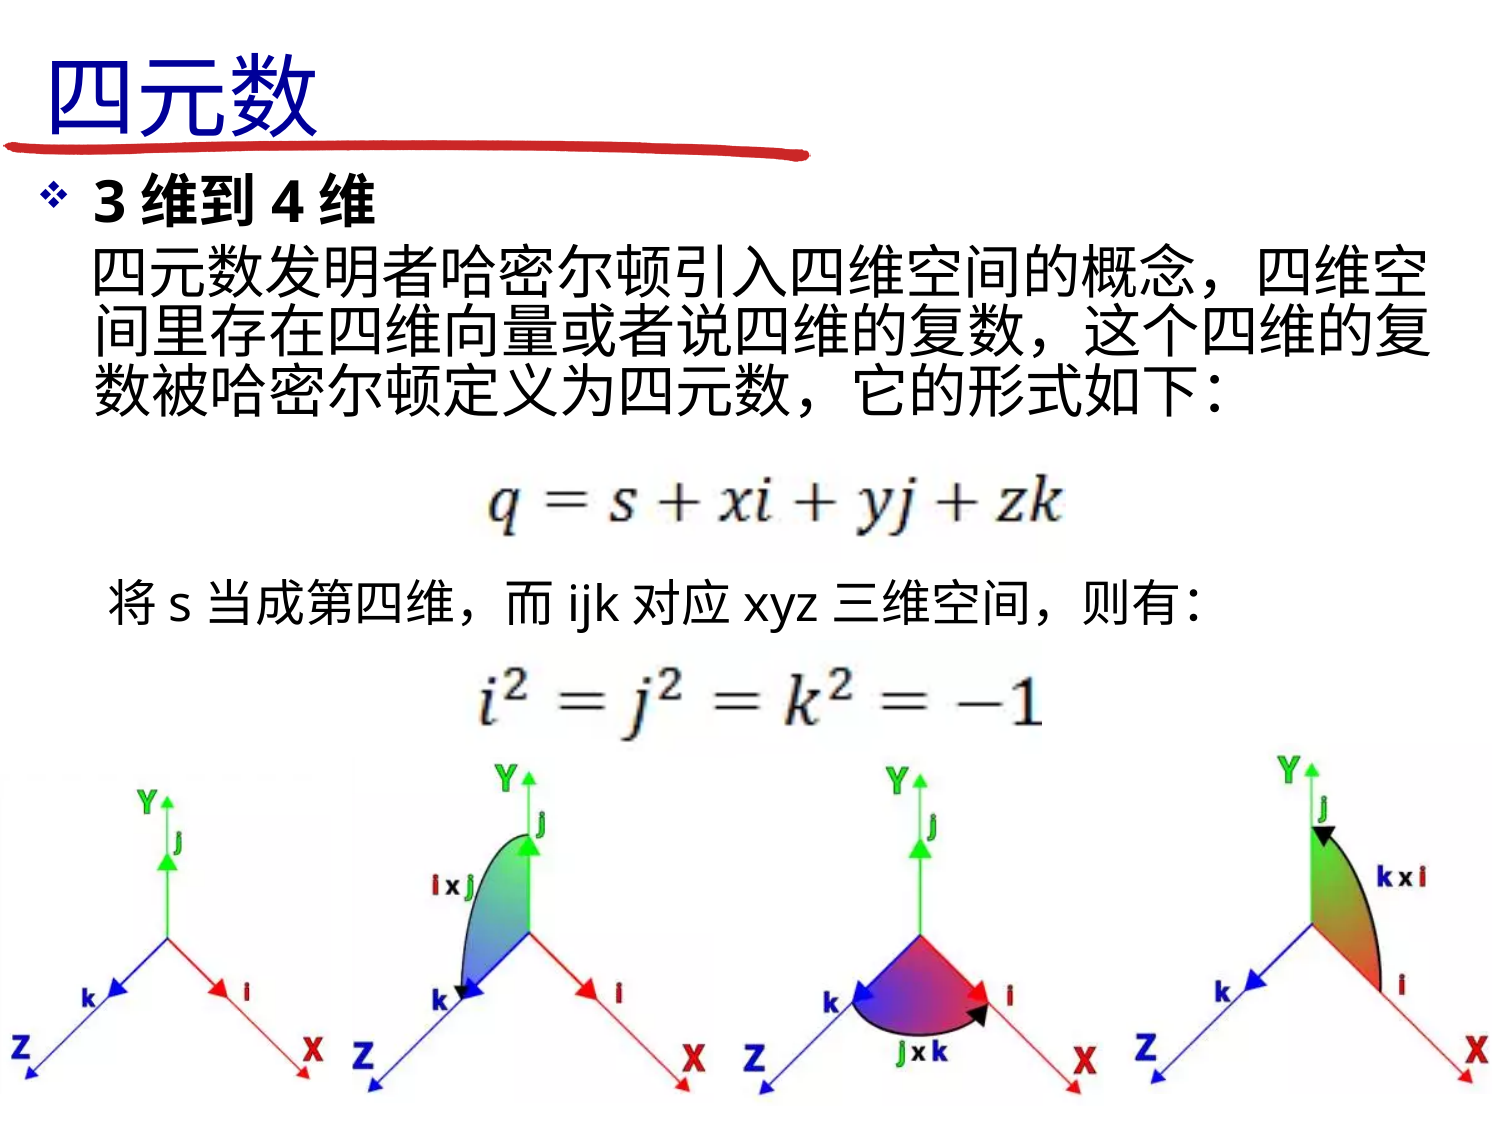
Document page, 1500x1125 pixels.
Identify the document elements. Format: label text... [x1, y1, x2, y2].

picture [352, 640, 1104, 1106]
picture [1125, 743, 1492, 1094]
picture [467, 446, 1067, 563]
list 3维到4维 四元数发明者哈密尔顿引入四维空间的概念，四维空间里存在四维向量或者说四维的复数，这个四维的复数被哈密尔顿定义为四元数，它的形式如下： [21, 167, 1454, 378]
picture [0, 774, 331, 1094]
text_box 将s当成第四维，而ijk对应xyz三维空间，则有： [92, 563, 1336, 639]
picture [0, 134, 820, 168]
title 四元数 [29, 0, 1305, 167]
